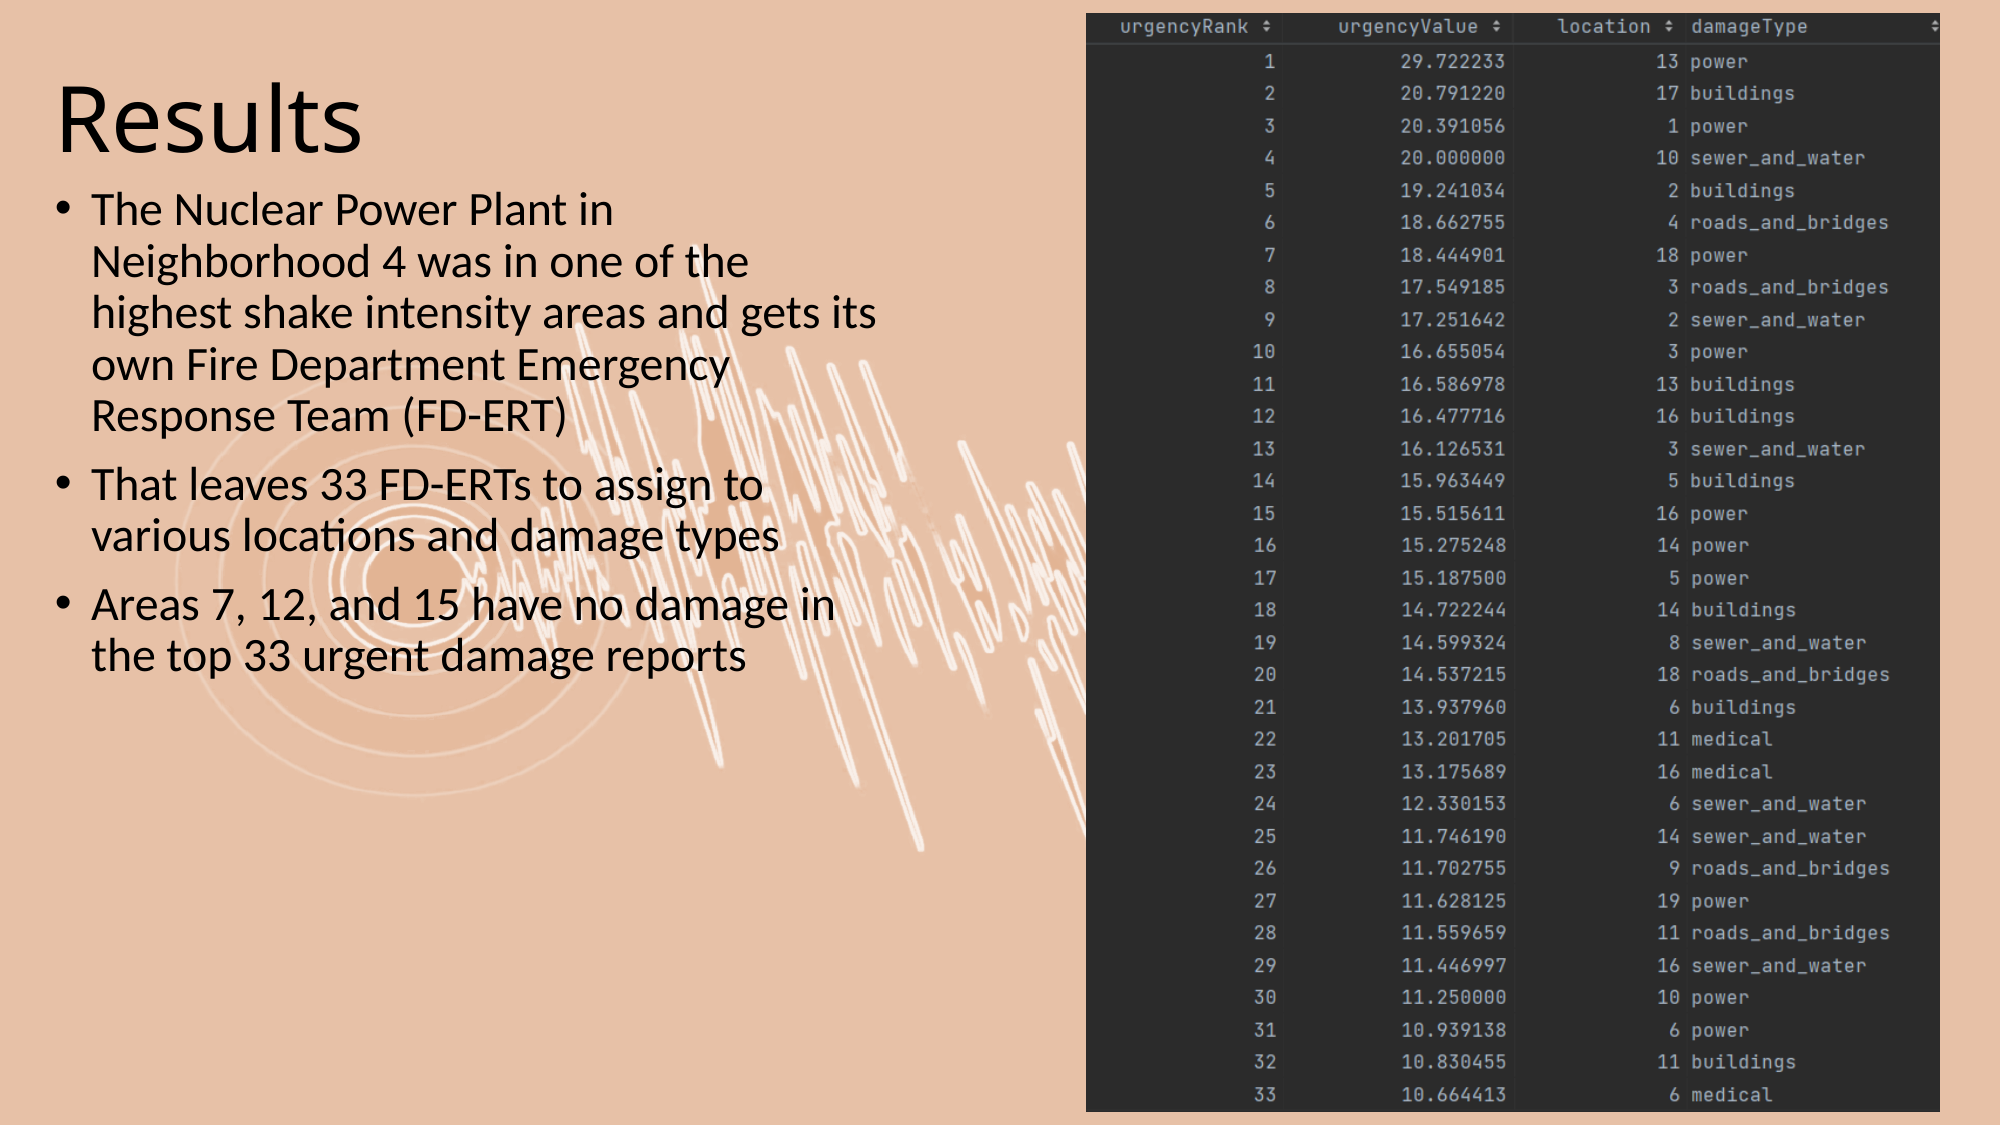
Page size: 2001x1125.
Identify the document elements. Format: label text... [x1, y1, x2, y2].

list The Nuclear Power Plant in Neighborhood 4 was in one of the highest shake intensity areas and gets its own Fire Department Emergency Response Team (FD-ERT) That leaves 33 FD-ERTs to assign to various locations and damage types Areas 7, 12, and 15 have no damage in the top 33 urgent damage reports [39, 177, 894, 702]
title Results [39, 13, 1086, 232]
picture [1086, 13, 1940, 1112]
